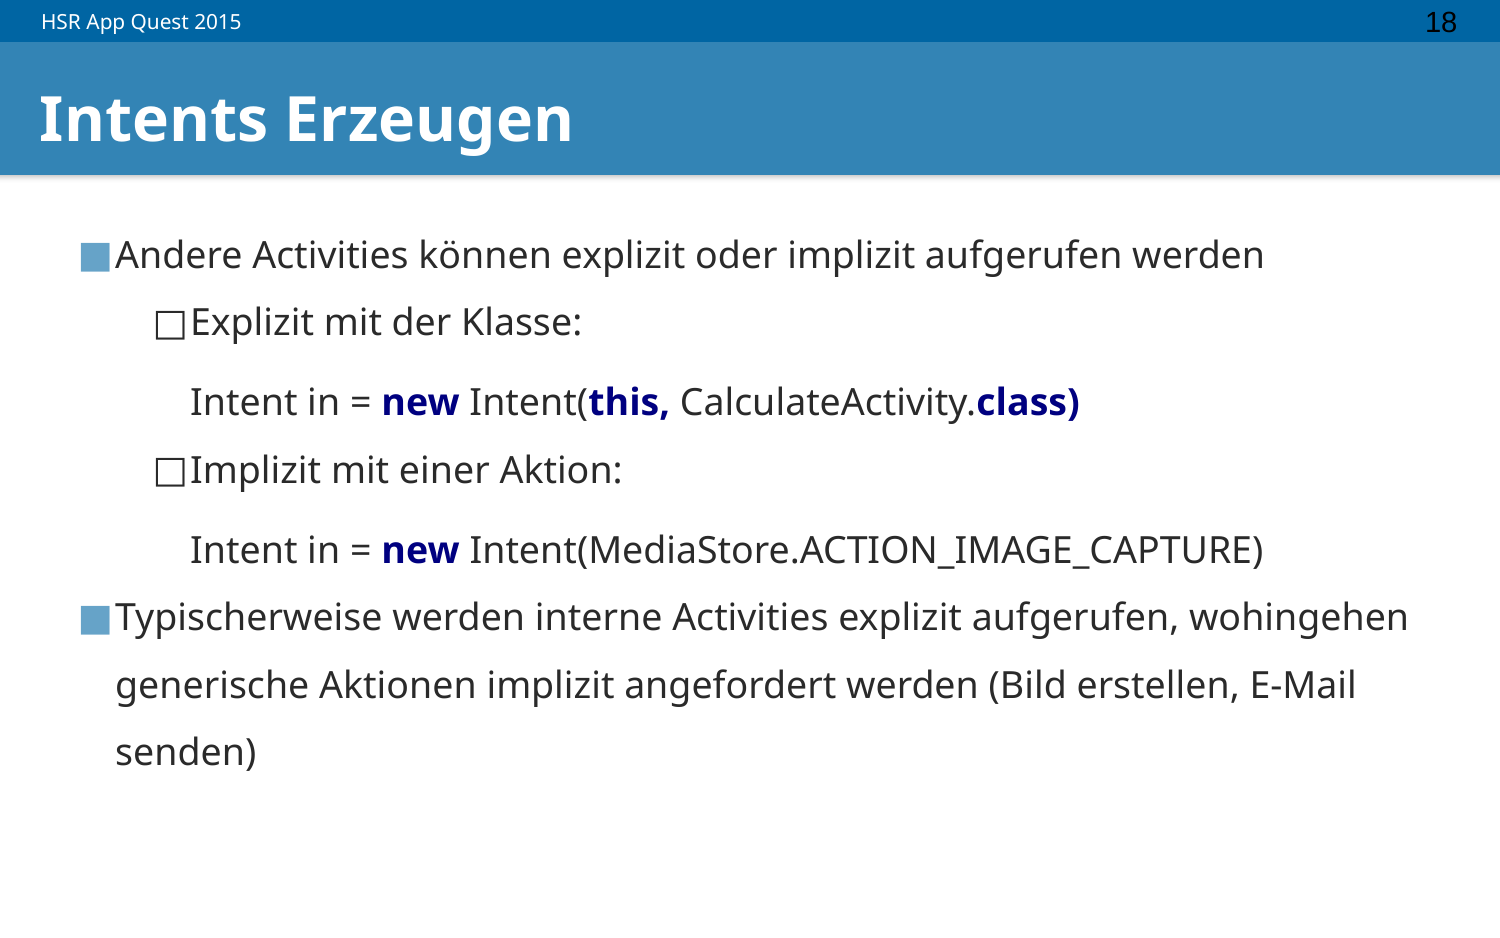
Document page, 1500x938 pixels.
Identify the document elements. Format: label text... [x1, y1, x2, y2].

picture [0, 0, 1500, 938]
title Intents Erzeugen [24, 42, 1491, 169]
list Andere Activities können explizit oder implizit aufgerufen werden Explizit mit der Klasse: Intent in = new Intent(this, CalculateActivity.class) Implizit mit einer Aktion: Intent in = new Intent(MediaStore.ACTION_IMAGE_CAPTURE) Typischerweise werden interne Activities explizit aufgerufen, wohingehen generische Aktionen implizit angefordert werden (Bild erstellen, E-Mail senden) [25, 193, 1491, 924]
slide_number ‹#› [1410, 0, 1500, 42]
